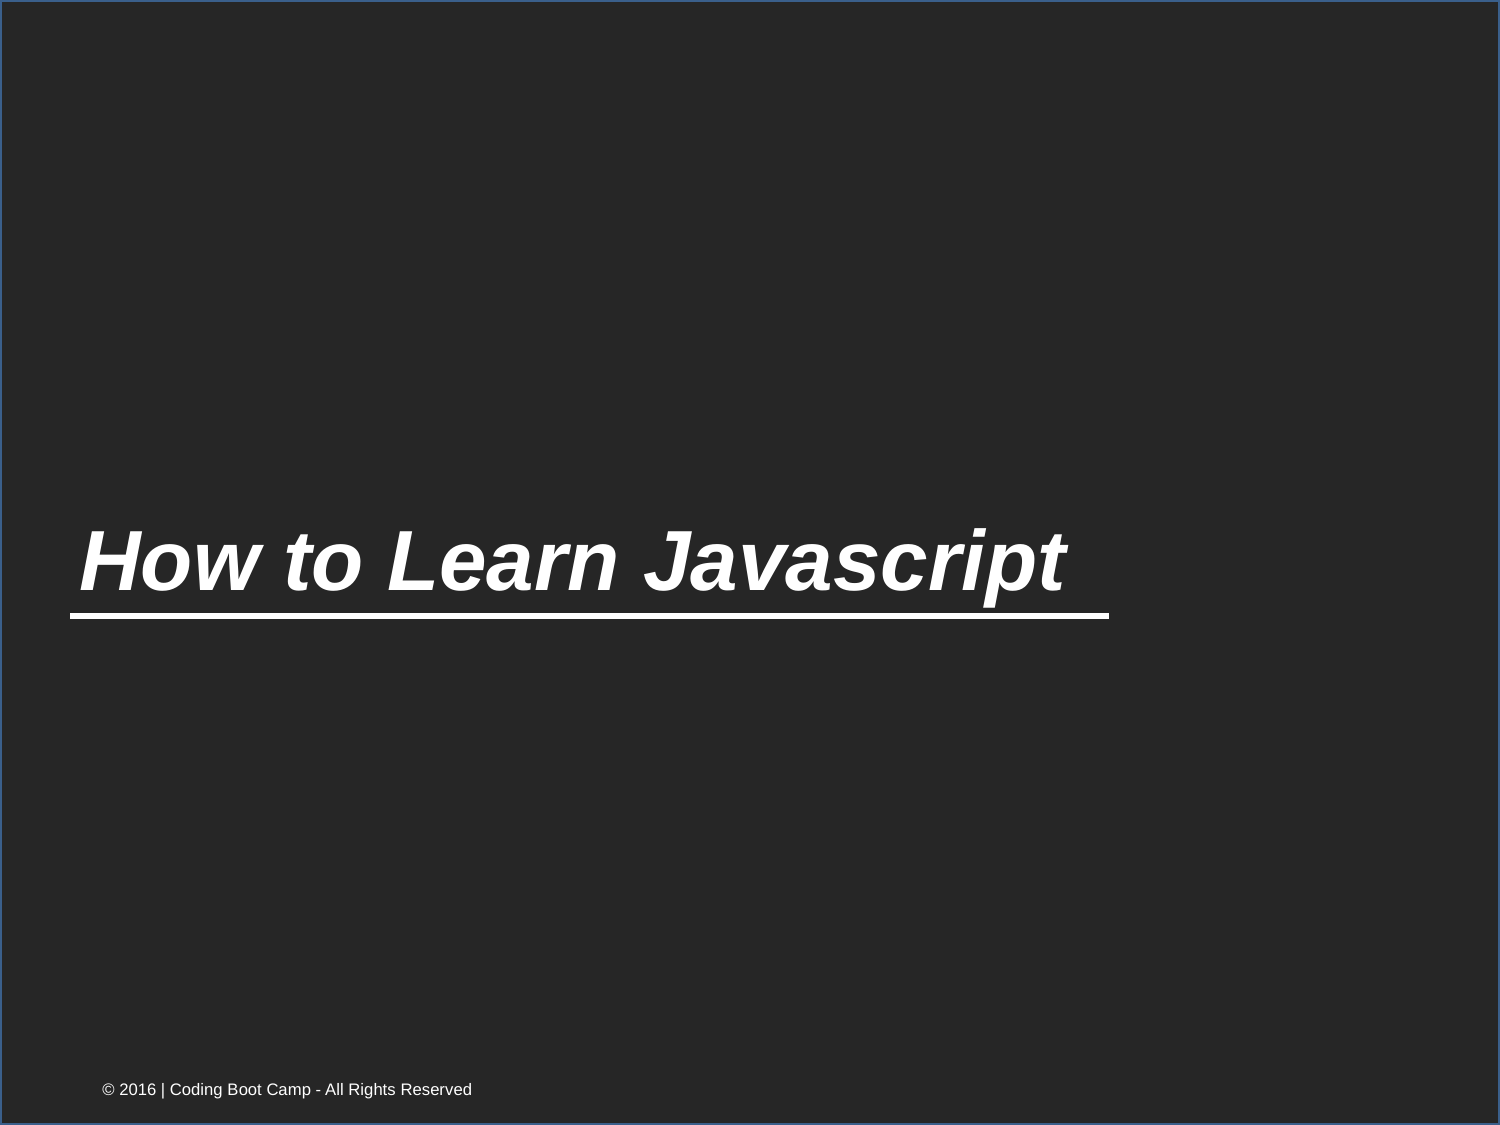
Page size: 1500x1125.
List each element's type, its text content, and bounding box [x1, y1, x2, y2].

title How to Learn Javascript [64, 484, 1415, 628]
